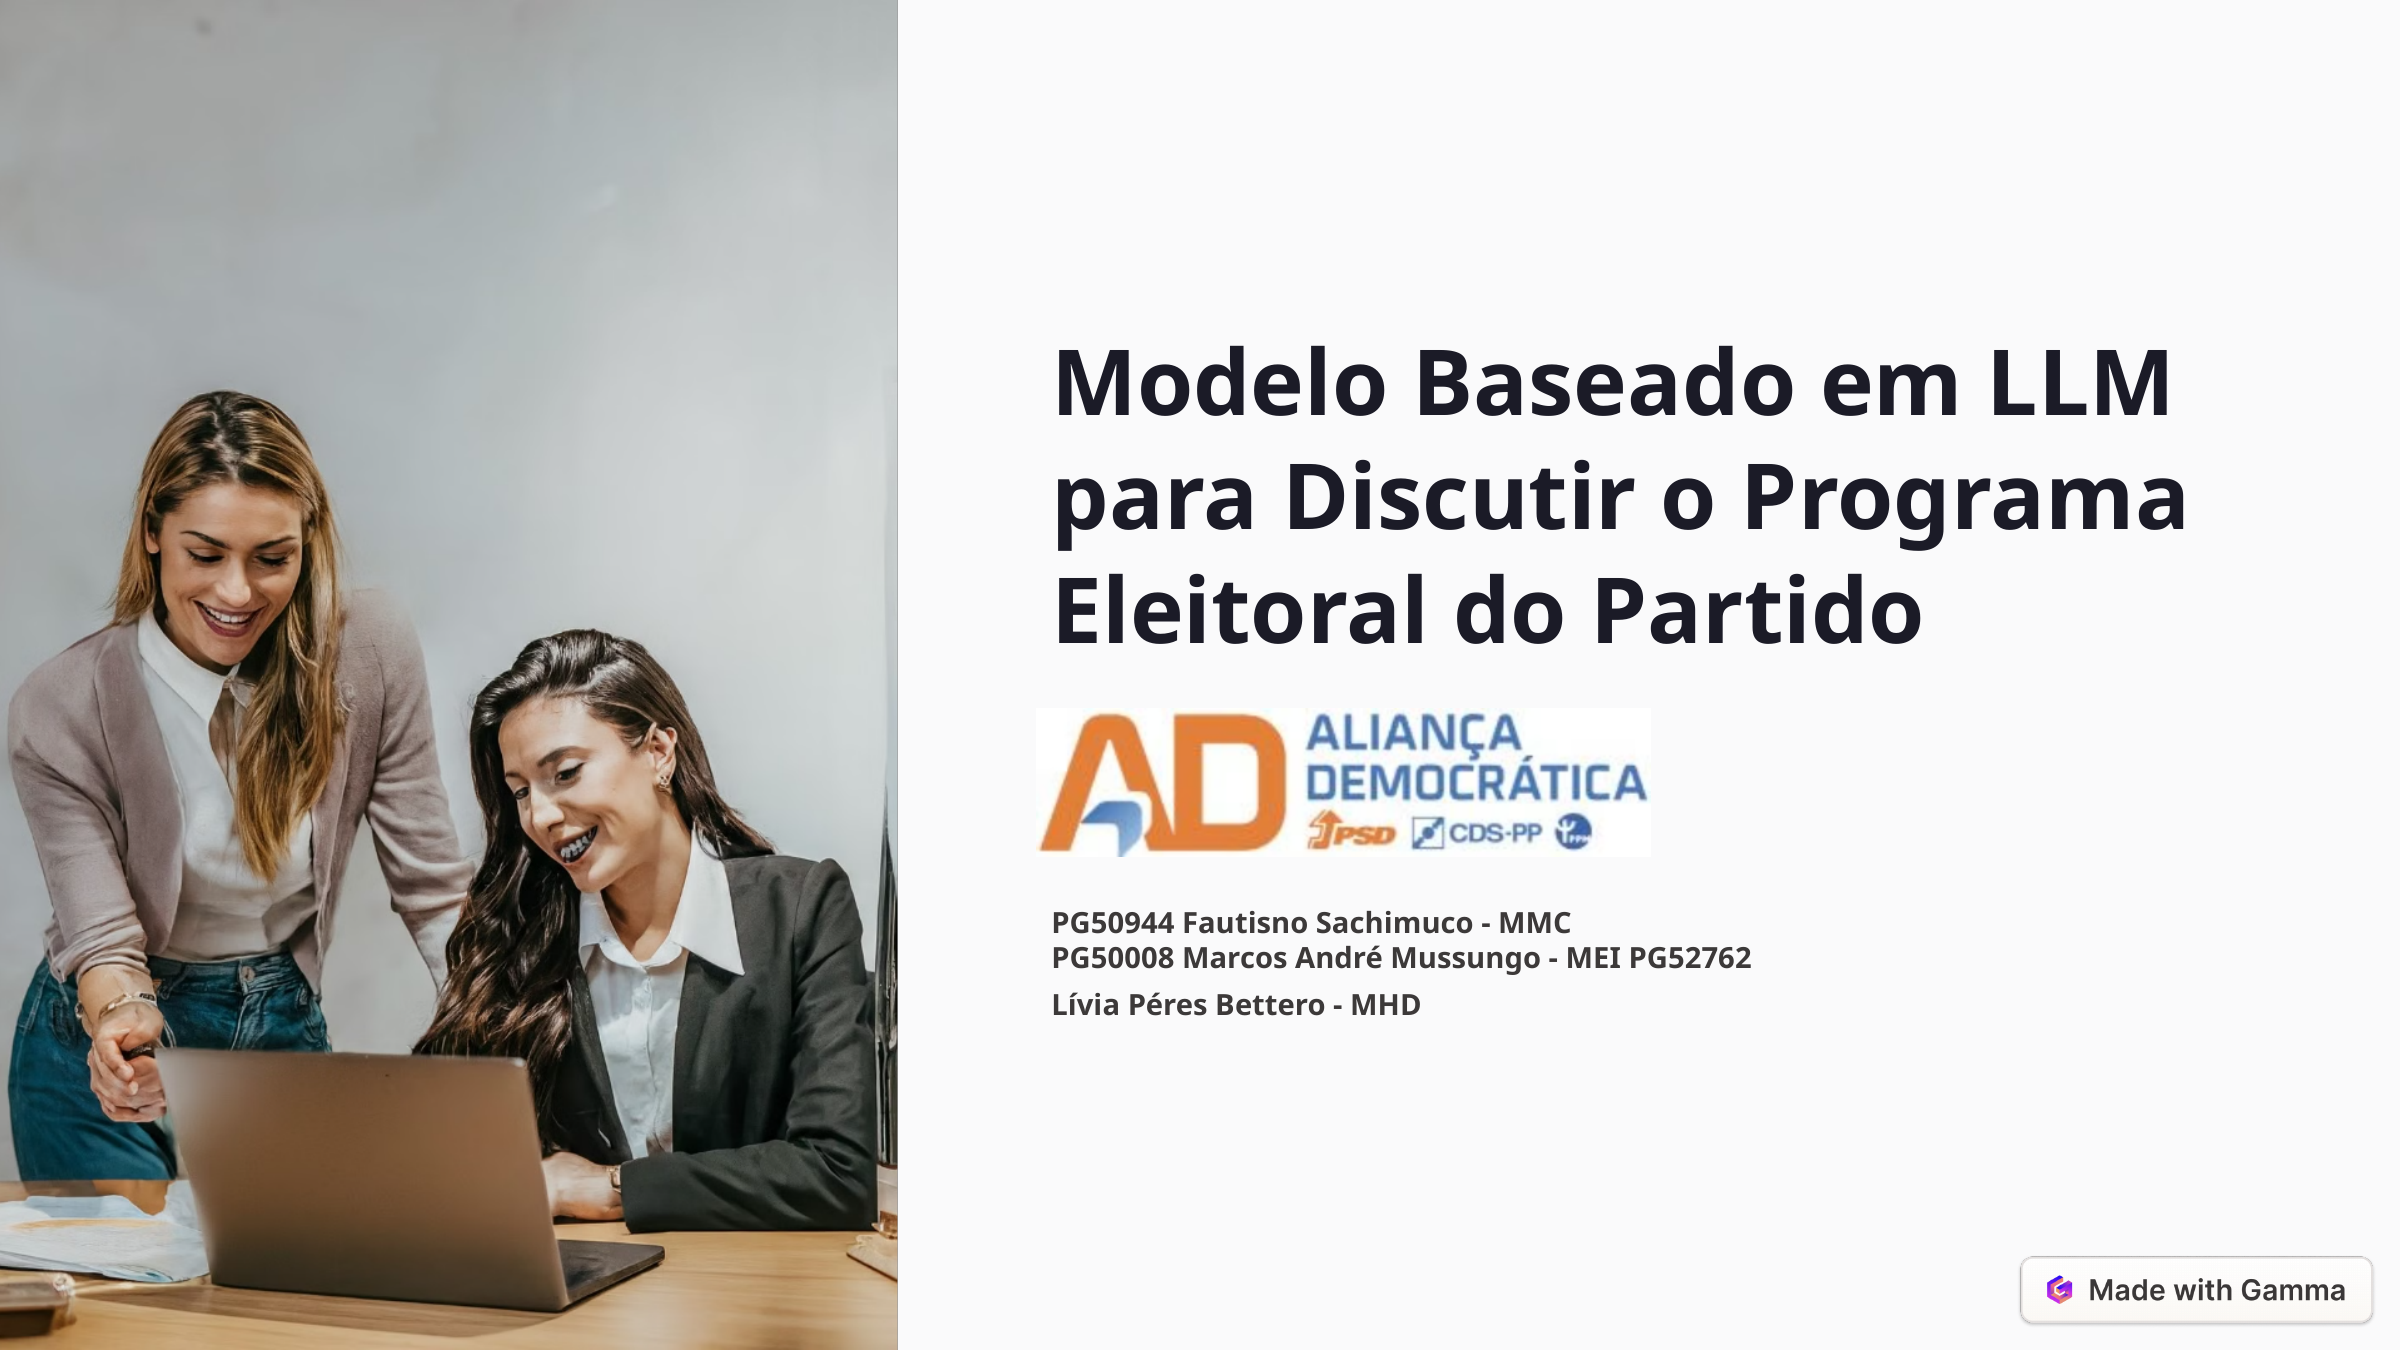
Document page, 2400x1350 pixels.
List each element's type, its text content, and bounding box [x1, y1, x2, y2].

text_box PG50944 Fautisno Sachimuco - MMC PG50008 Marcos André Mussungo - MEI PG52762 Lívia Péres Bettero - MHD [1036, 897, 2264, 1038]
picture [2008, 1244, 2385, 1335]
text_box Modelo Baseado em LLM para Discutir o Programa Eleitoral do Partido [1036, 312, 2264, 655]
picture [0, 0, 899, 1350]
text_box [899, 0, 2400, 1350]
picture [1036, 708, 1651, 857]
